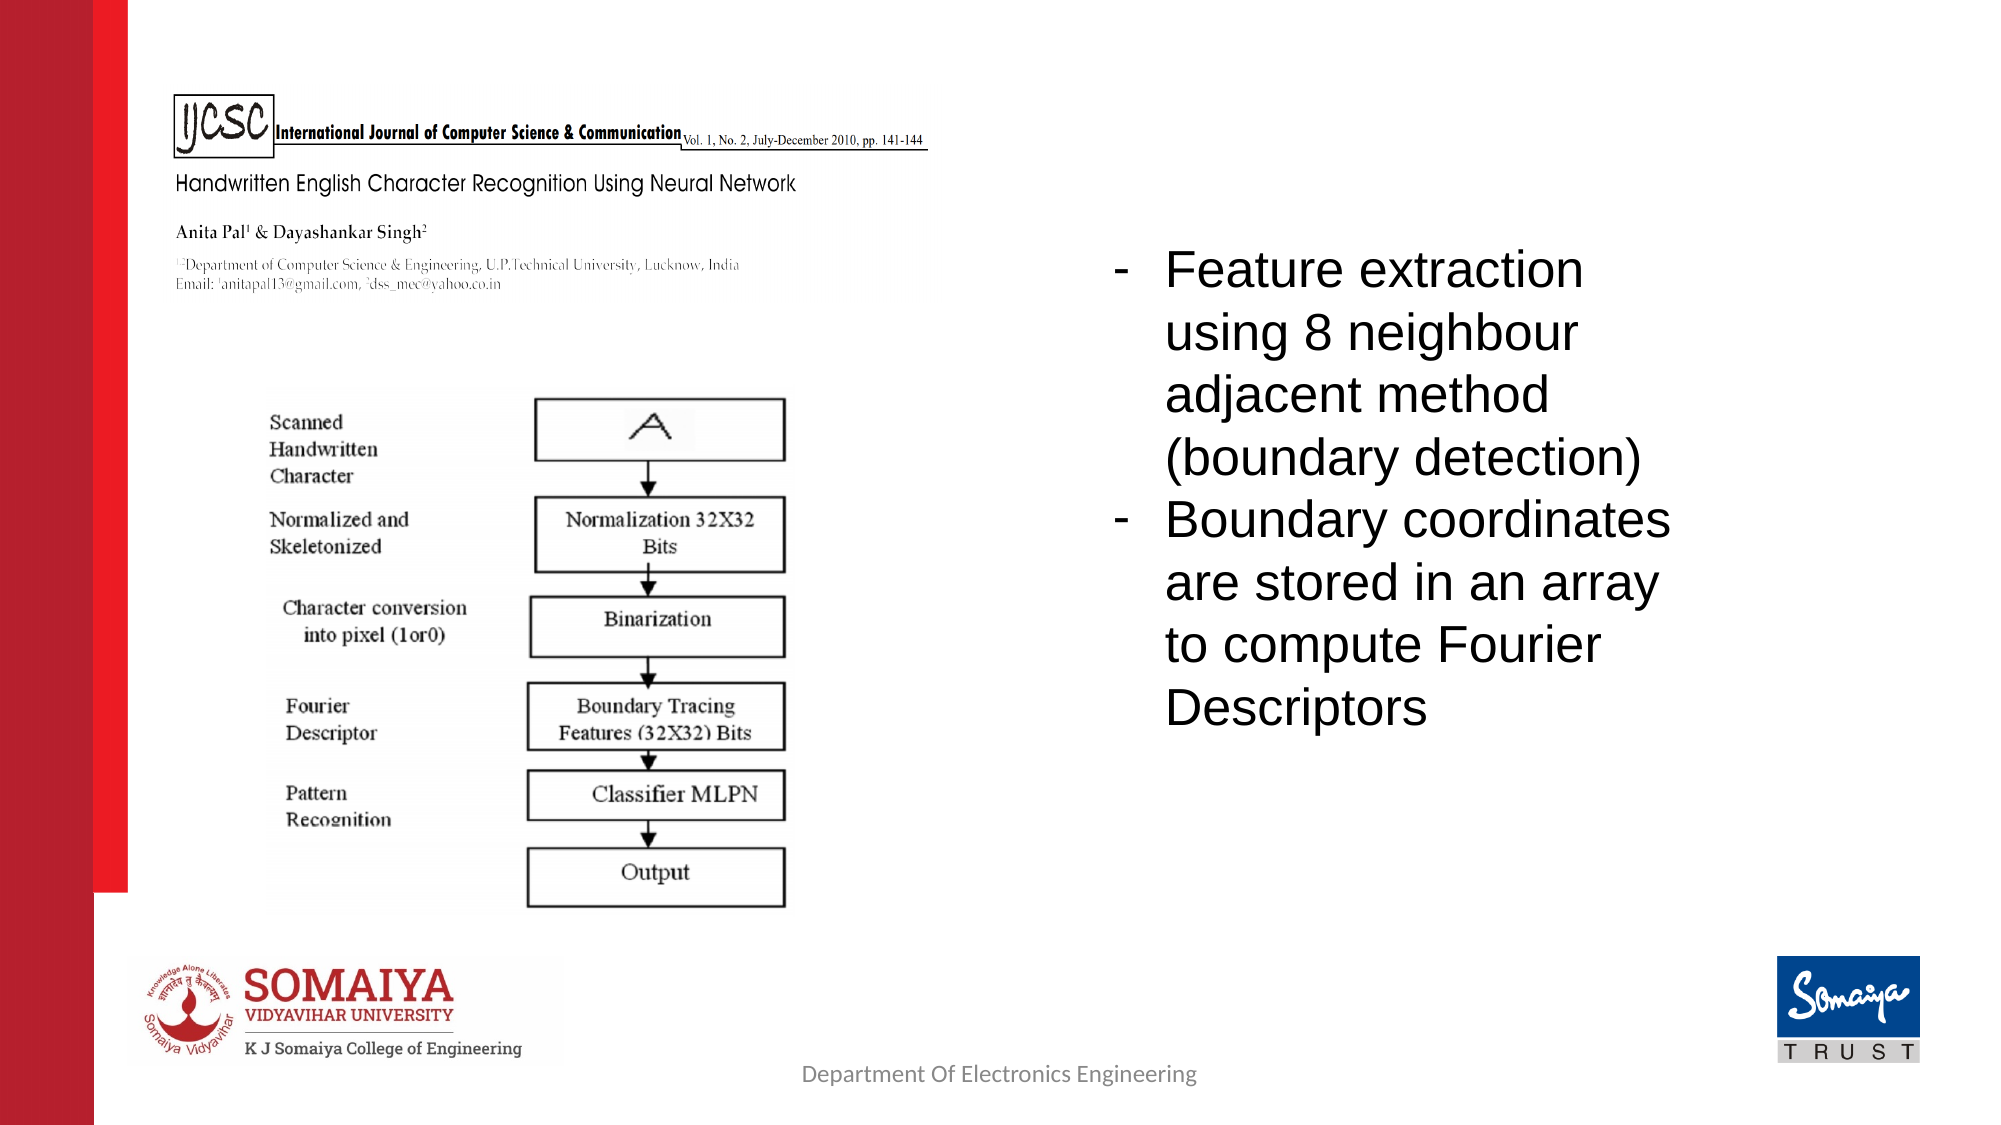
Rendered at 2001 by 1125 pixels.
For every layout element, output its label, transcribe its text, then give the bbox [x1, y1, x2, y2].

picture [162, 84, 942, 303]
text_box Feature extraction using 8 neighbour adjacent method (boundary detection) Boundary coordinates are stored in an array to compute Fourier Descriptors [999, 79, 1723, 893]
picture [249, 384, 815, 917]
footer Department Of Electronics Engineering [662, 1042, 1338, 1103]
picture [1777, 956, 1921, 1063]
picture [0, 0, 128, 1125]
picture [127, 955, 564, 1066]
